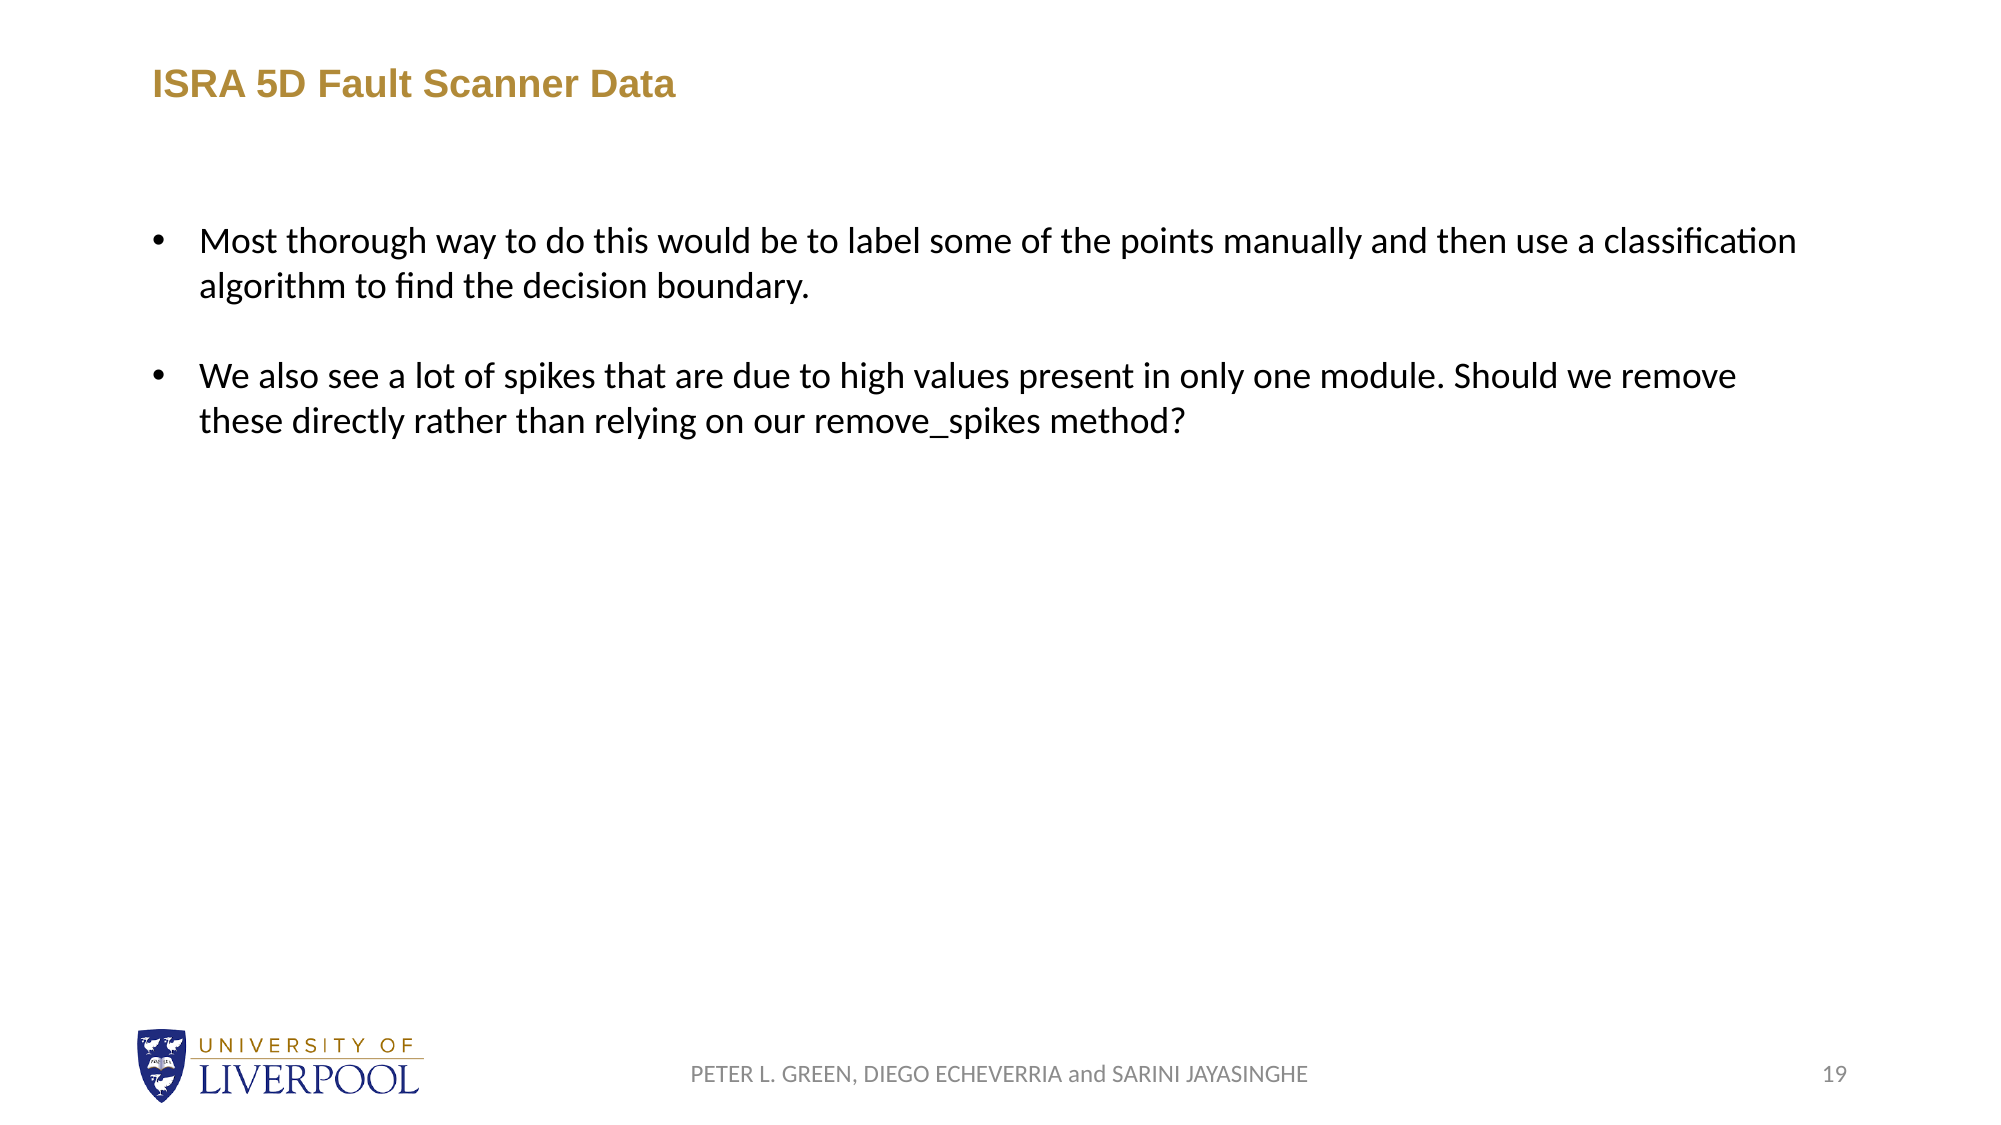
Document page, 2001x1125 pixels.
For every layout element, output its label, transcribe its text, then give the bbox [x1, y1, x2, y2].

picture [137, 1029, 424, 1103]
text_box Most thorough way to do this would be to label some of the points manually and then use a classification algorithm to find the decision boundary. We also see a lot of spikes that are due to high values present in only one module. Should we remove these directly rather than relying on our remove_spikes method? [137, 209, 1845, 449]
title ISRA 5D Fault Scanner Data [137, 55, 1863, 114]
footer PETER L. GREEN, DIEGO ECHEVERRIA and SARINI JAYASINGHE [662, 1042, 1338, 1103]
slide_number 19 [1412, 1042, 1863, 1103]
